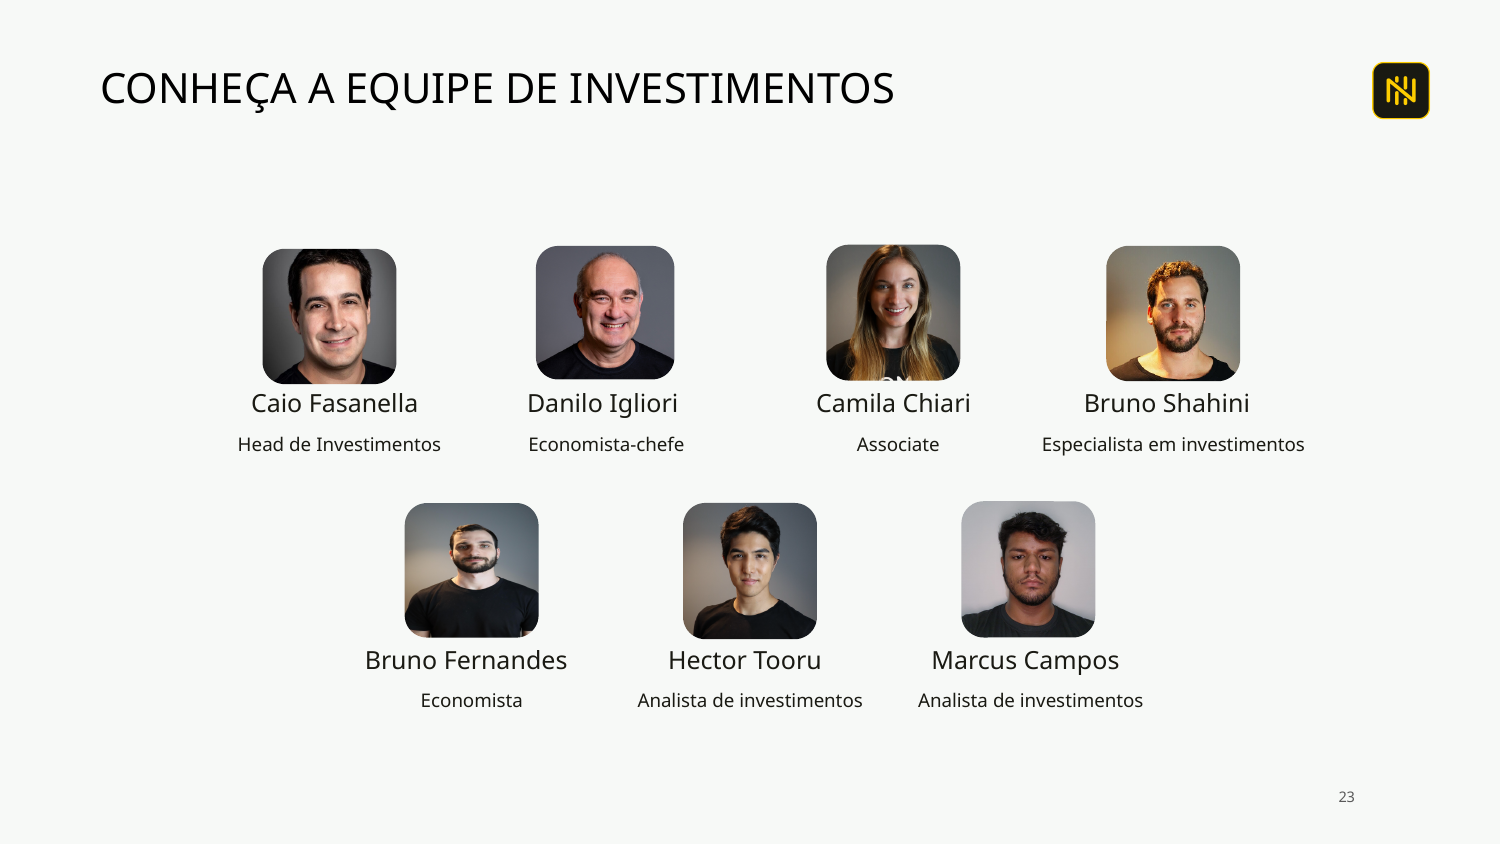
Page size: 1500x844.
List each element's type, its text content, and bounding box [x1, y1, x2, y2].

picture [404, 503, 540, 628]
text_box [197, 372, 482, 455]
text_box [310, 628, 633, 712]
picture [262, 248, 397, 372]
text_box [501, 372, 712, 455]
title CONHEÇA A EQUIPE DE INVESTIMENTOS [100, 61, 1370, 140]
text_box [764, 372, 993, 455]
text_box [995, 372, 1351, 455]
picture [682, 502, 818, 628]
picture [826, 244, 961, 372]
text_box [884, 628, 1177, 712]
picture [1369, 60, 1433, 121]
picture [1106, 245, 1241, 372]
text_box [633, 628, 883, 712]
picture [535, 245, 675, 372]
picture [961, 500, 1096, 628]
